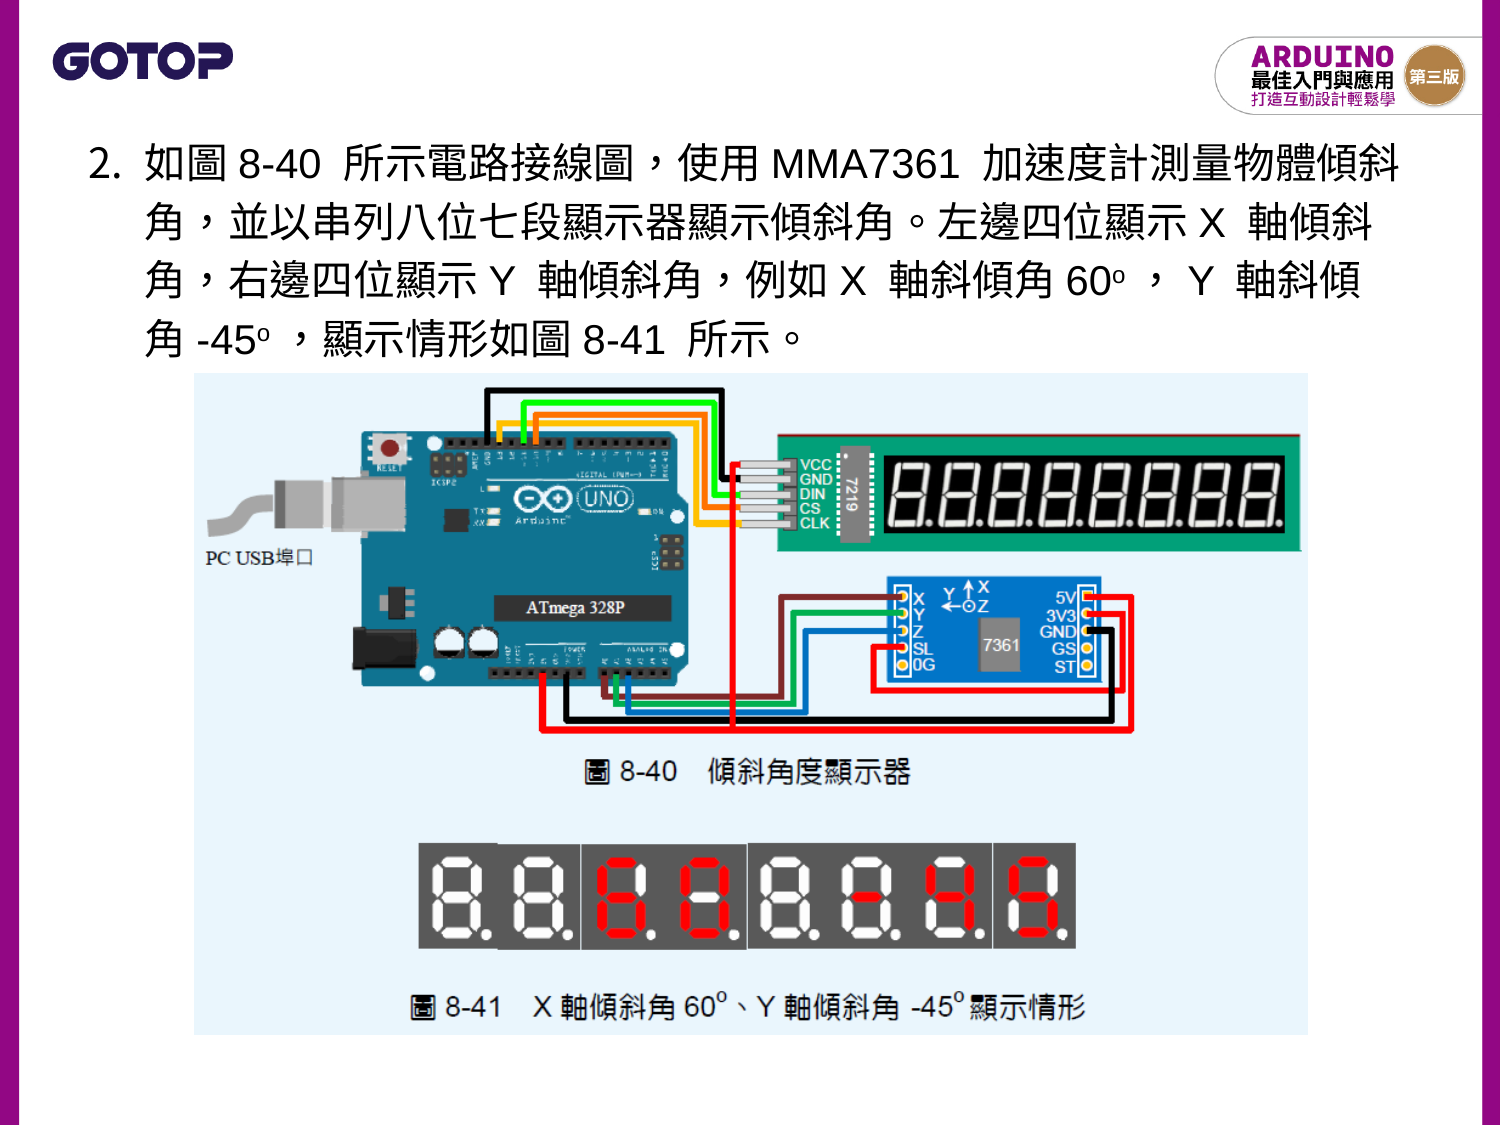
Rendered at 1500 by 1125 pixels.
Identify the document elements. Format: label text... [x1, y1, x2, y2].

list 如圖8-40 所示電路接線圖，使用MMA7361 加速度計測量物體傾斜角，並以串列八位七段顯示器顯示傾斜角。左邊四位顯示X 軸傾斜角，右邊四位顯示Y 軸傾斜角，例如X 軸斜傾角60o，Y 軸斜傾角-45o，顯示情形如圖8-41 所示。 [70, 121, 1430, 1067]
picture [0, 0, 1500, 1125]
